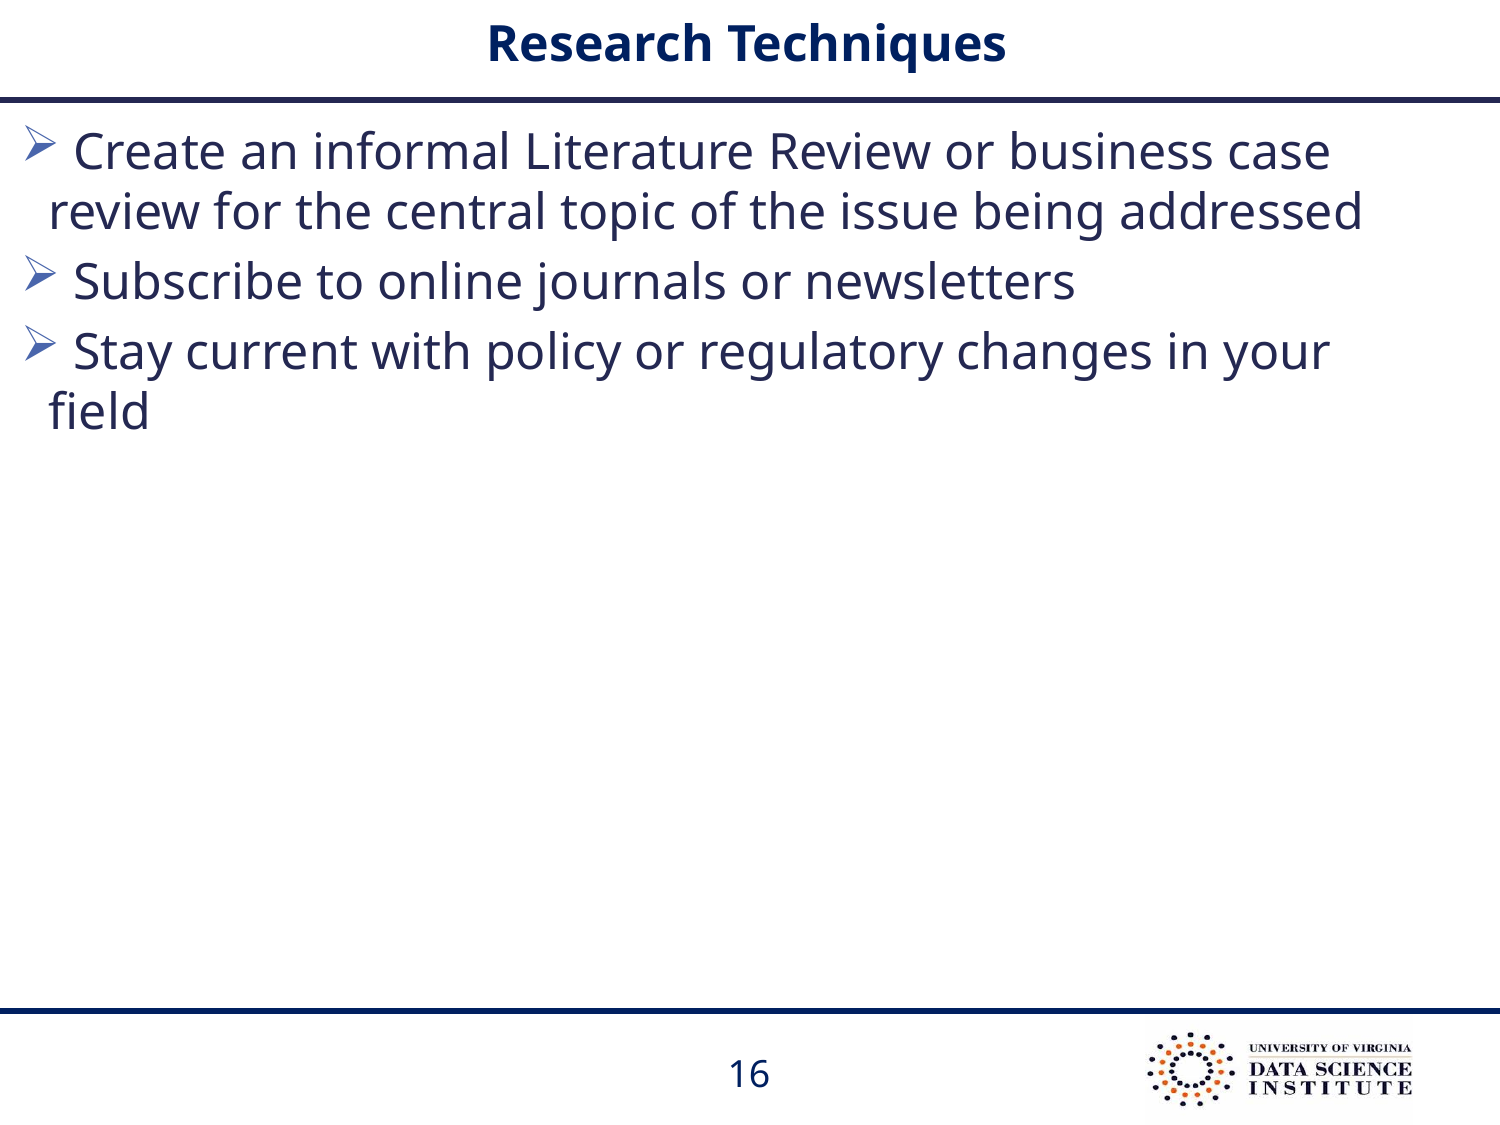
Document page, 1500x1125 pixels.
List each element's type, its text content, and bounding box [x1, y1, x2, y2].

picture [1145, 1014, 1413, 1125]
text_box Create an informal Literature Review or business case review for the central topic of the issue being addressed Subscribe to online journals or newsletters Stay current with policy or regulatory changes in your field [6, 112, 1457, 945]
title Research Techniques [37, 3, 1457, 96]
